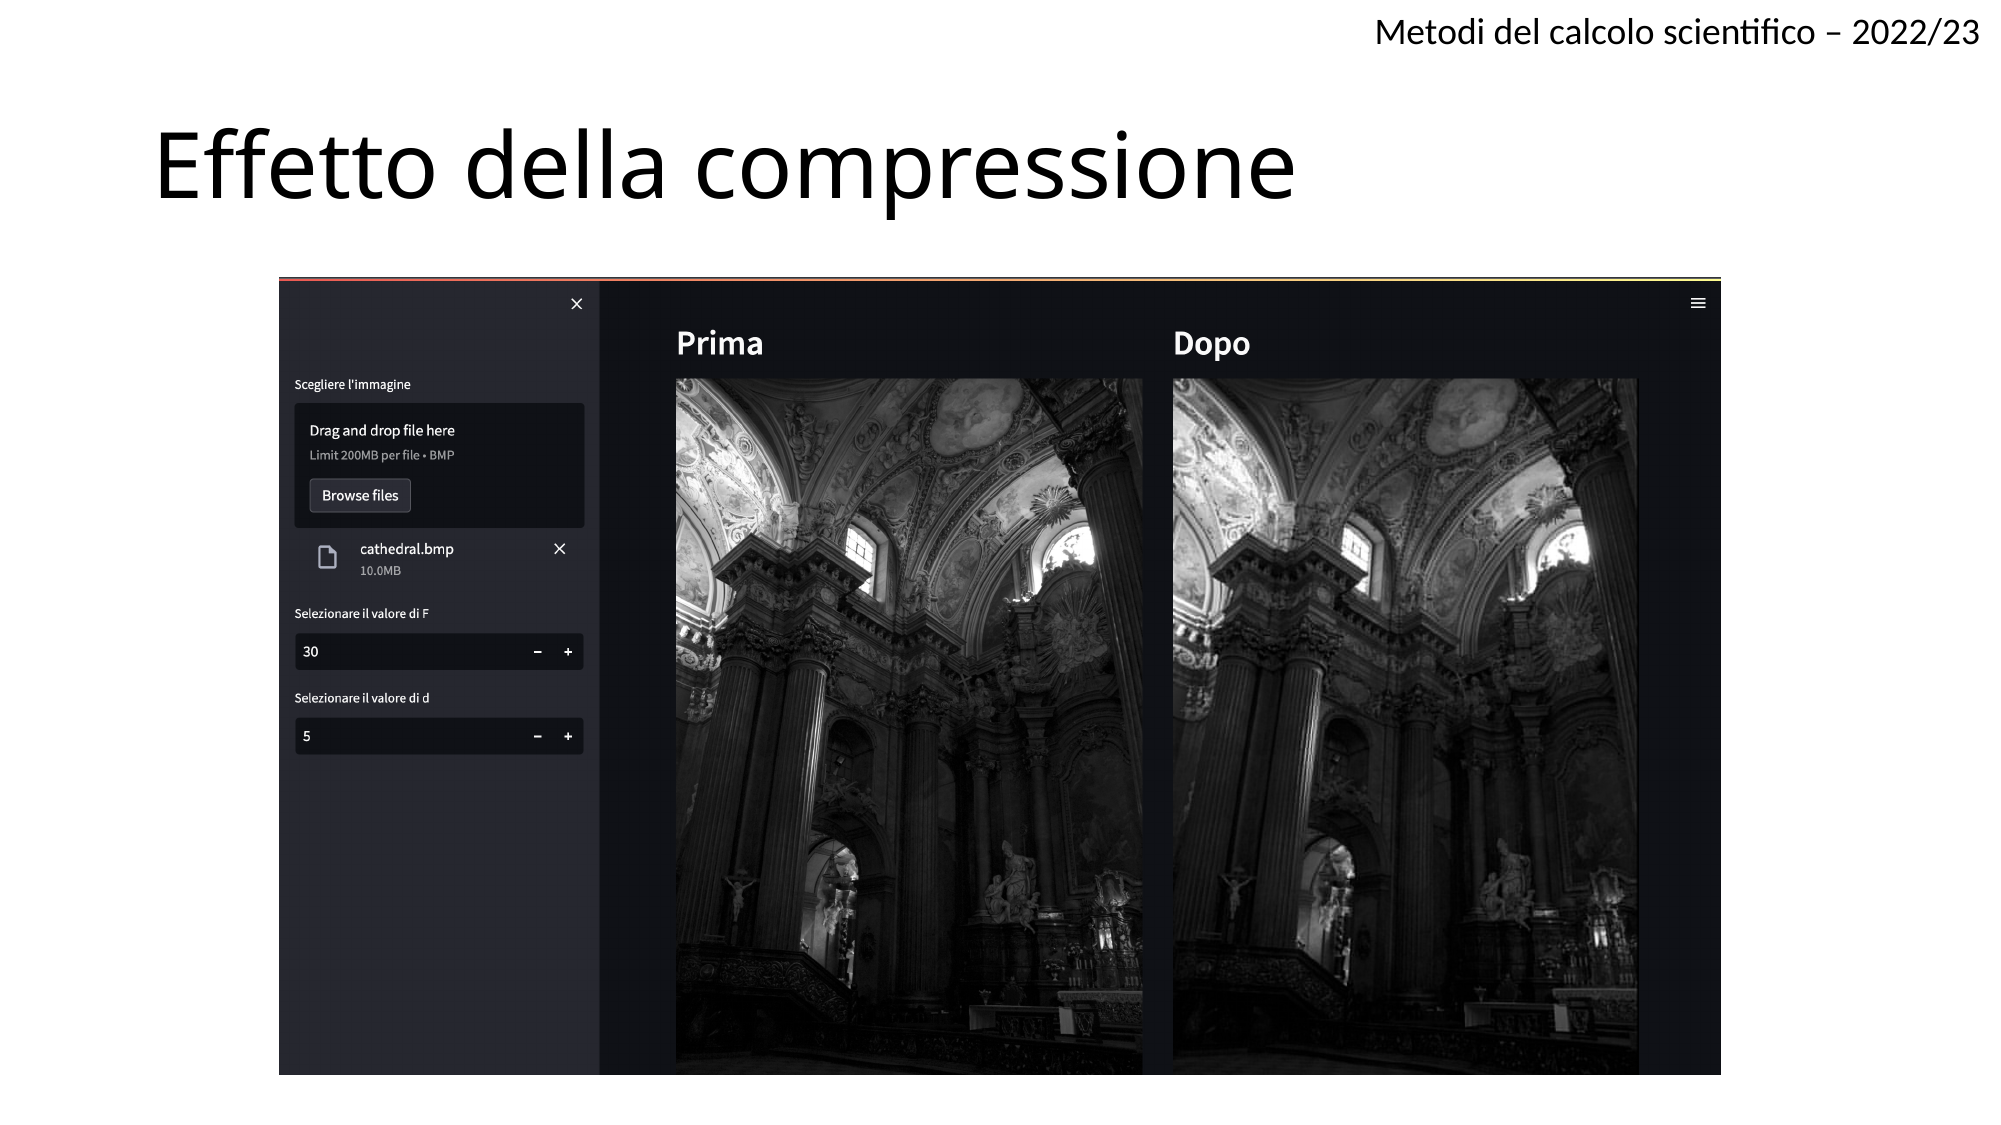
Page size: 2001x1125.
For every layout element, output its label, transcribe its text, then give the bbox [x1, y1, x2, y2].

picture [278, 277, 1721, 1075]
text_box Metodi del calcolo scientifico – 2022/23 [1359, 0, 1996, 60]
title Effetto della compressione [137, 59, 1863, 278]
